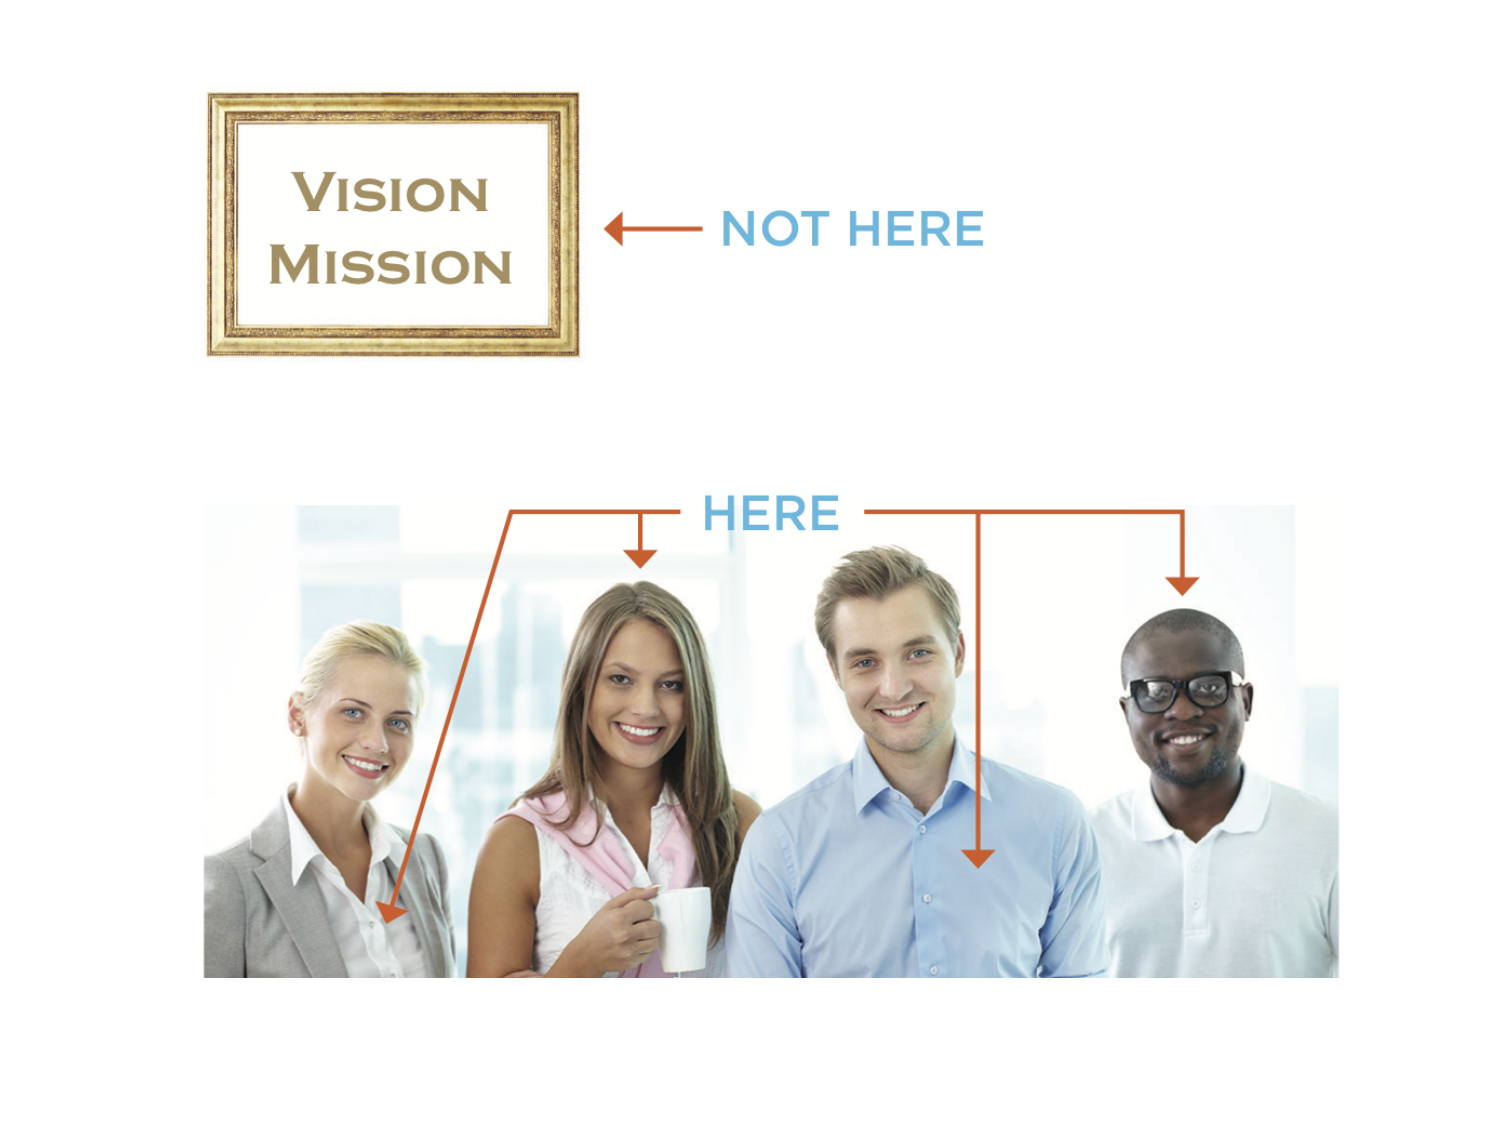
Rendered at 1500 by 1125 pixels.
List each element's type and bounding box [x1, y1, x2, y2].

picture [154, 64, 1346, 979]
